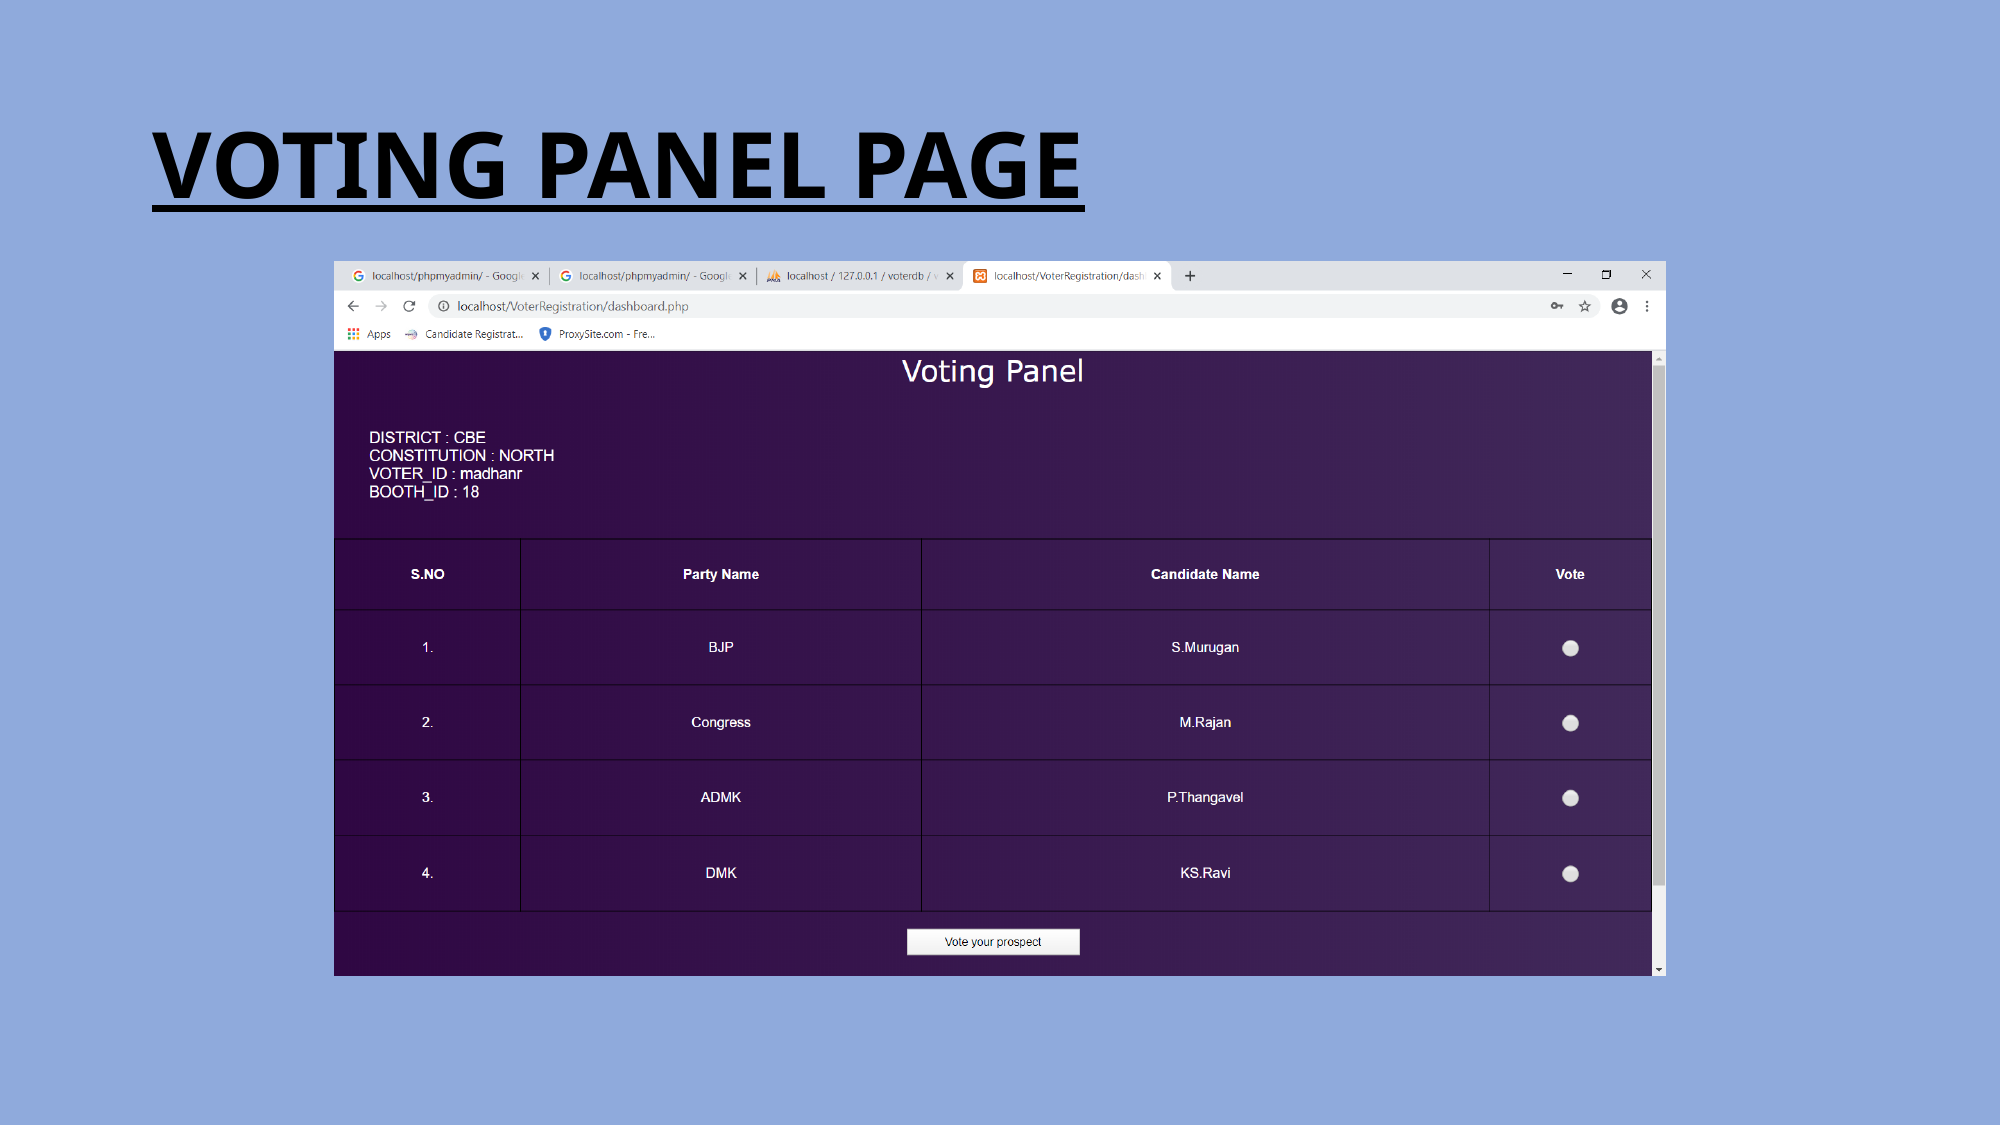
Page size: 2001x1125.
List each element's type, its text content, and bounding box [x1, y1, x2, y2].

title VOTING PANEL PAGE [137, 59, 1863, 278]
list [334, 261, 1666, 976]
